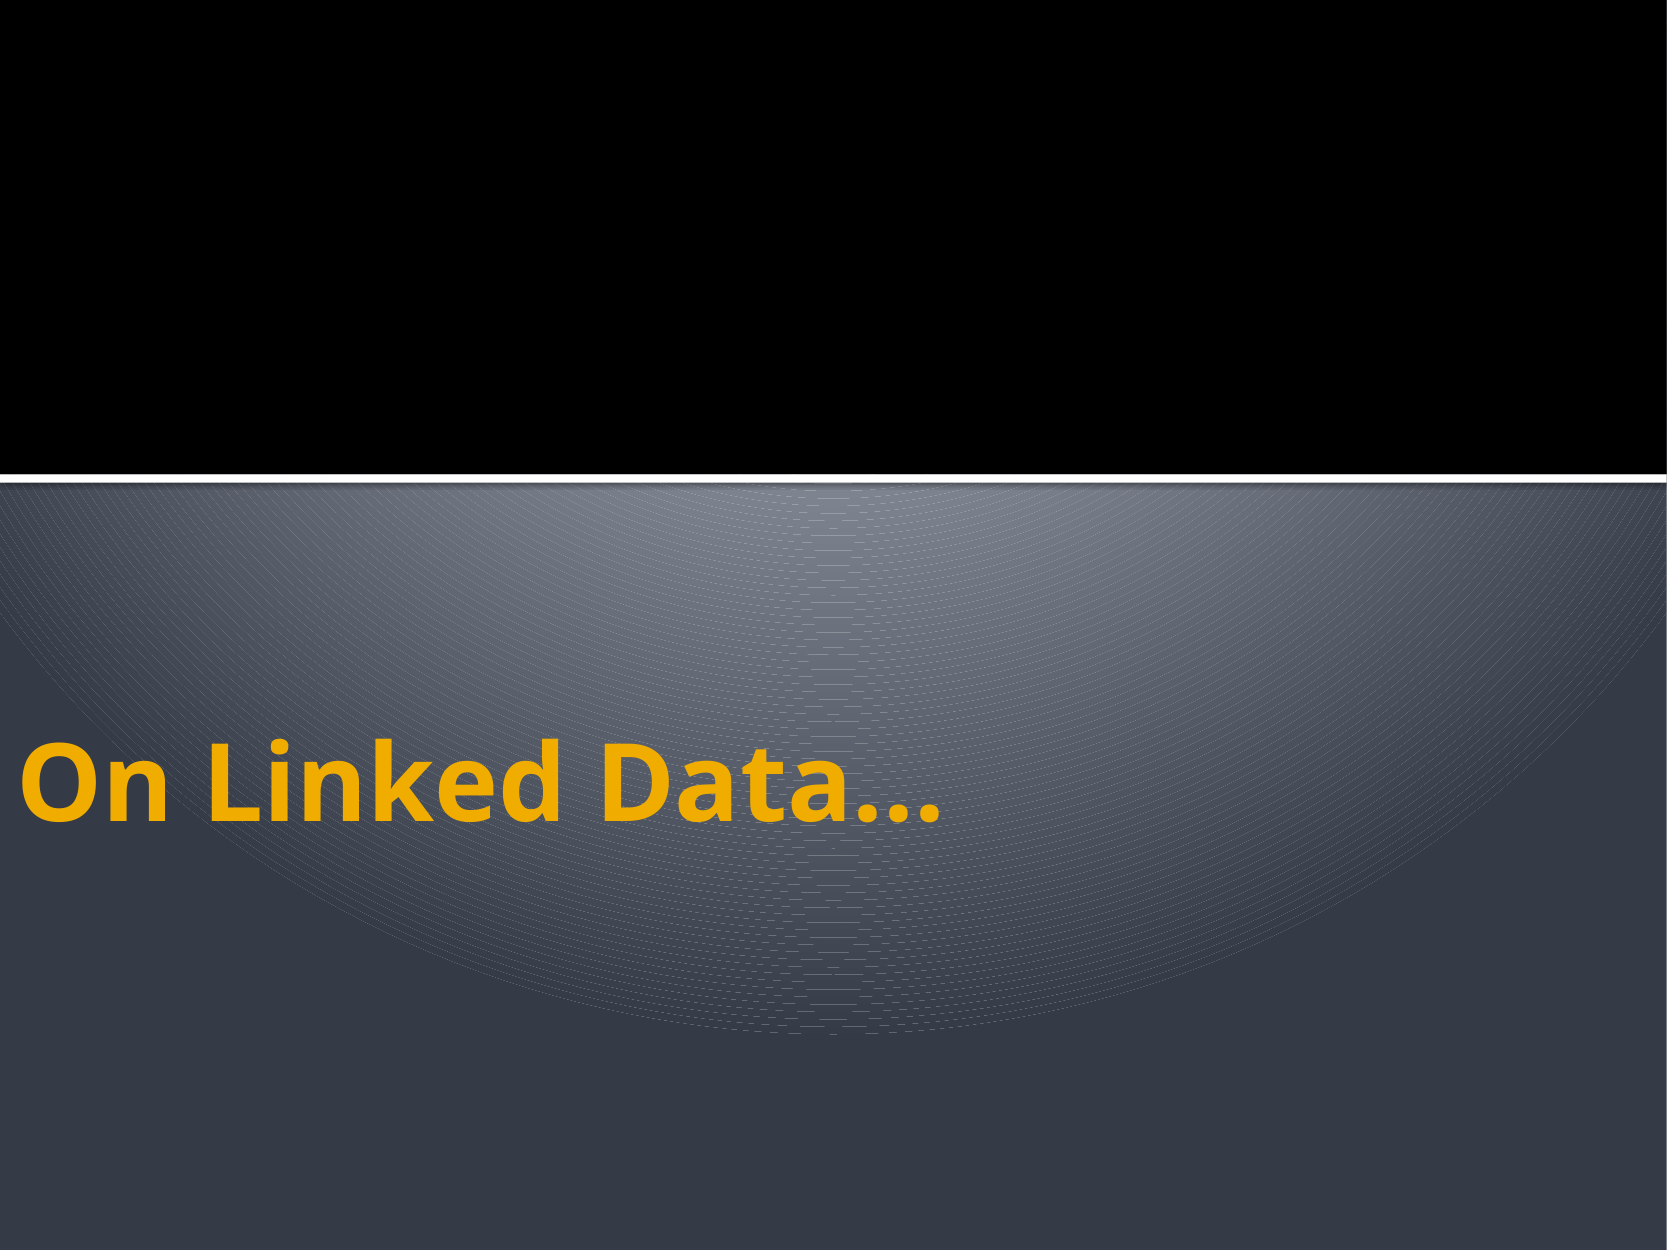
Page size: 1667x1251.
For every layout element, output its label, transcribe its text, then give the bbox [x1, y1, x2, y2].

title On Linked Data... [0, 525, 984, 843]
